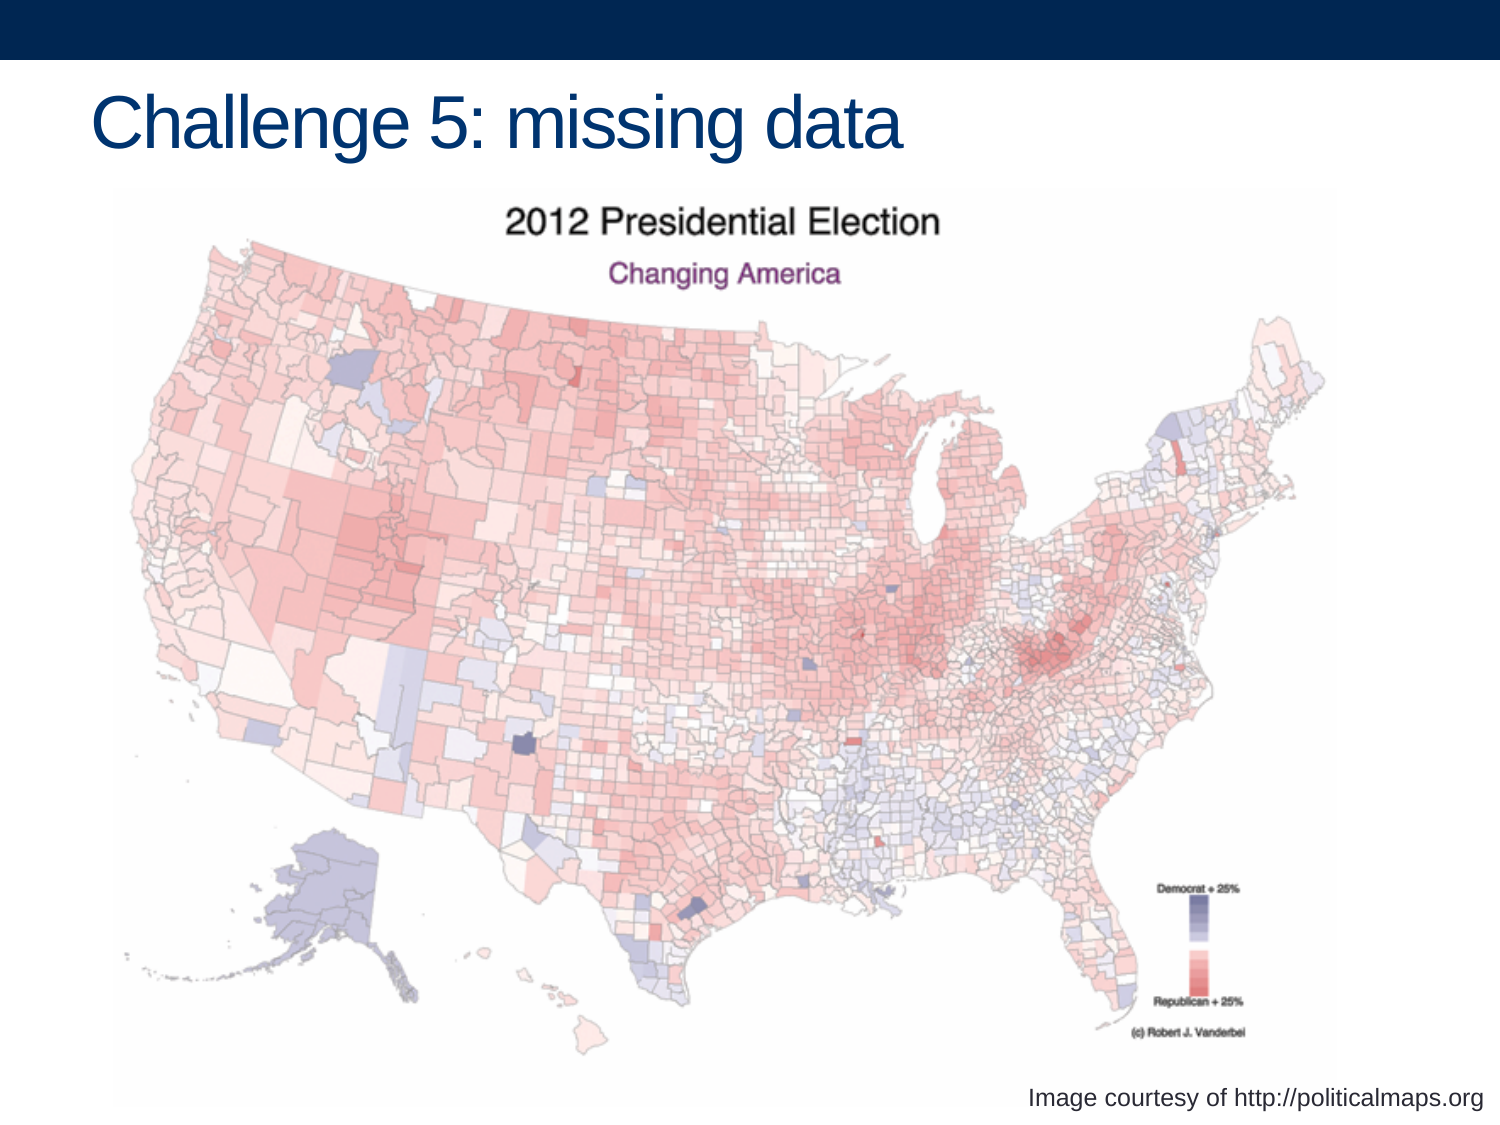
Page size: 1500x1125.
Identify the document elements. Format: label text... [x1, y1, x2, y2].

text_box Image courtesy of http://politicalmaps.org [1013, 1073, 1500, 1119]
title Challenge 5: missing data [75, 37, 1425, 200]
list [112, 188, 1337, 1108]
